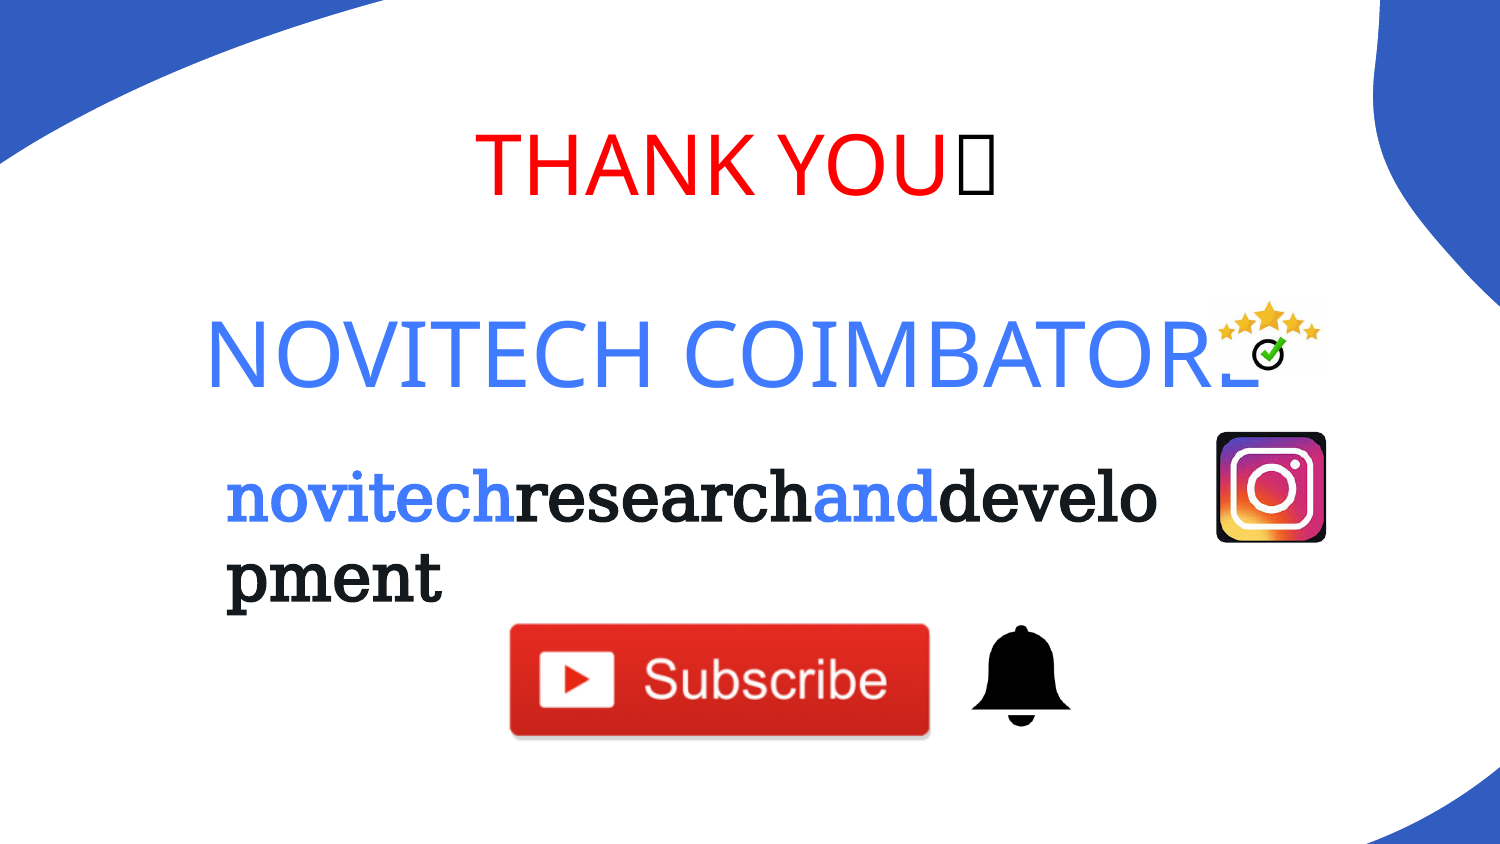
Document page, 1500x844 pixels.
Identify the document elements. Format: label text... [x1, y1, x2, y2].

picture [1216, 431, 1327, 543]
picture [953, 608, 1088, 743]
text_box novitechresearchanddevelopment [211, 446, 1212, 622]
picture [1211, 297, 1327, 374]
text_box THANK YOU [375, 103, 1125, 220]
text_box NOVITECH COIMBATORE [189, 288, 1311, 413]
picture [502, 604, 932, 764]
